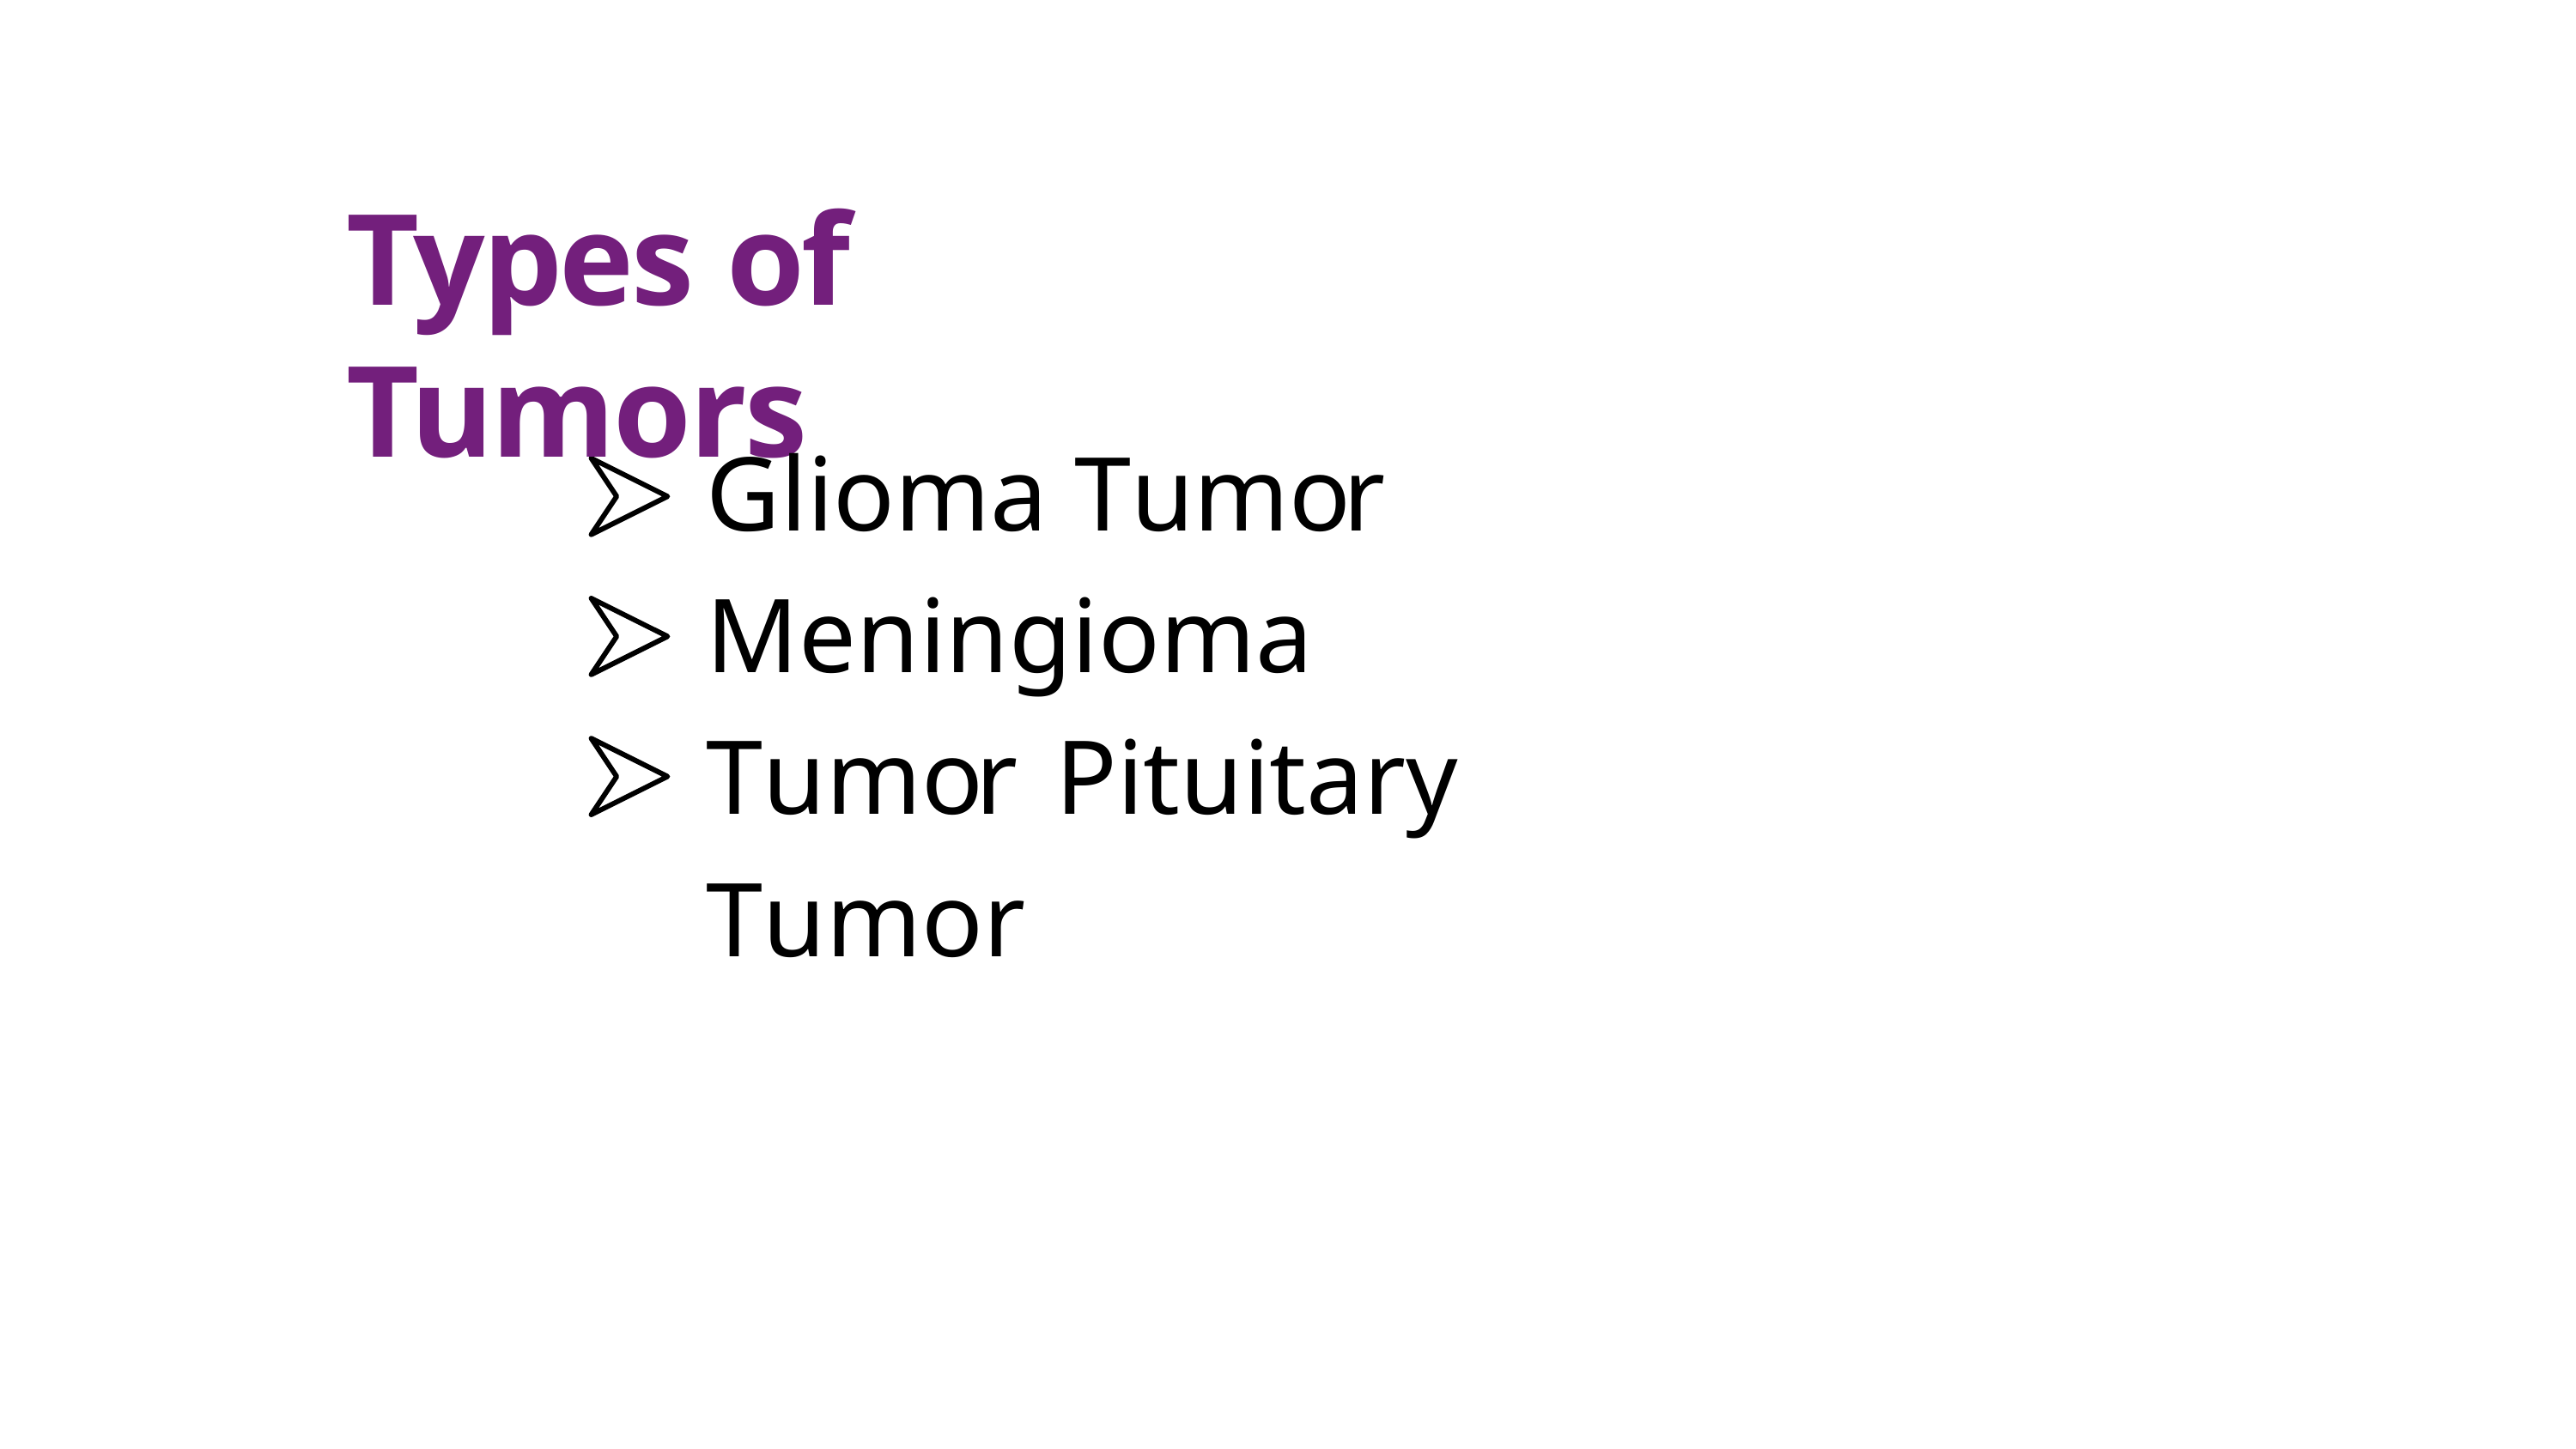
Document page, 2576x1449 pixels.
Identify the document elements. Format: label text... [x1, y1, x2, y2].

text_box [591, 738, 668, 815]
text_box Glioma Tumor Meningioma Tumor Pituitary Tumor [704, 407, 1526, 977]
text_box [591, 597, 668, 675]
text_box Types of Tumors [344, 177, 1281, 482]
